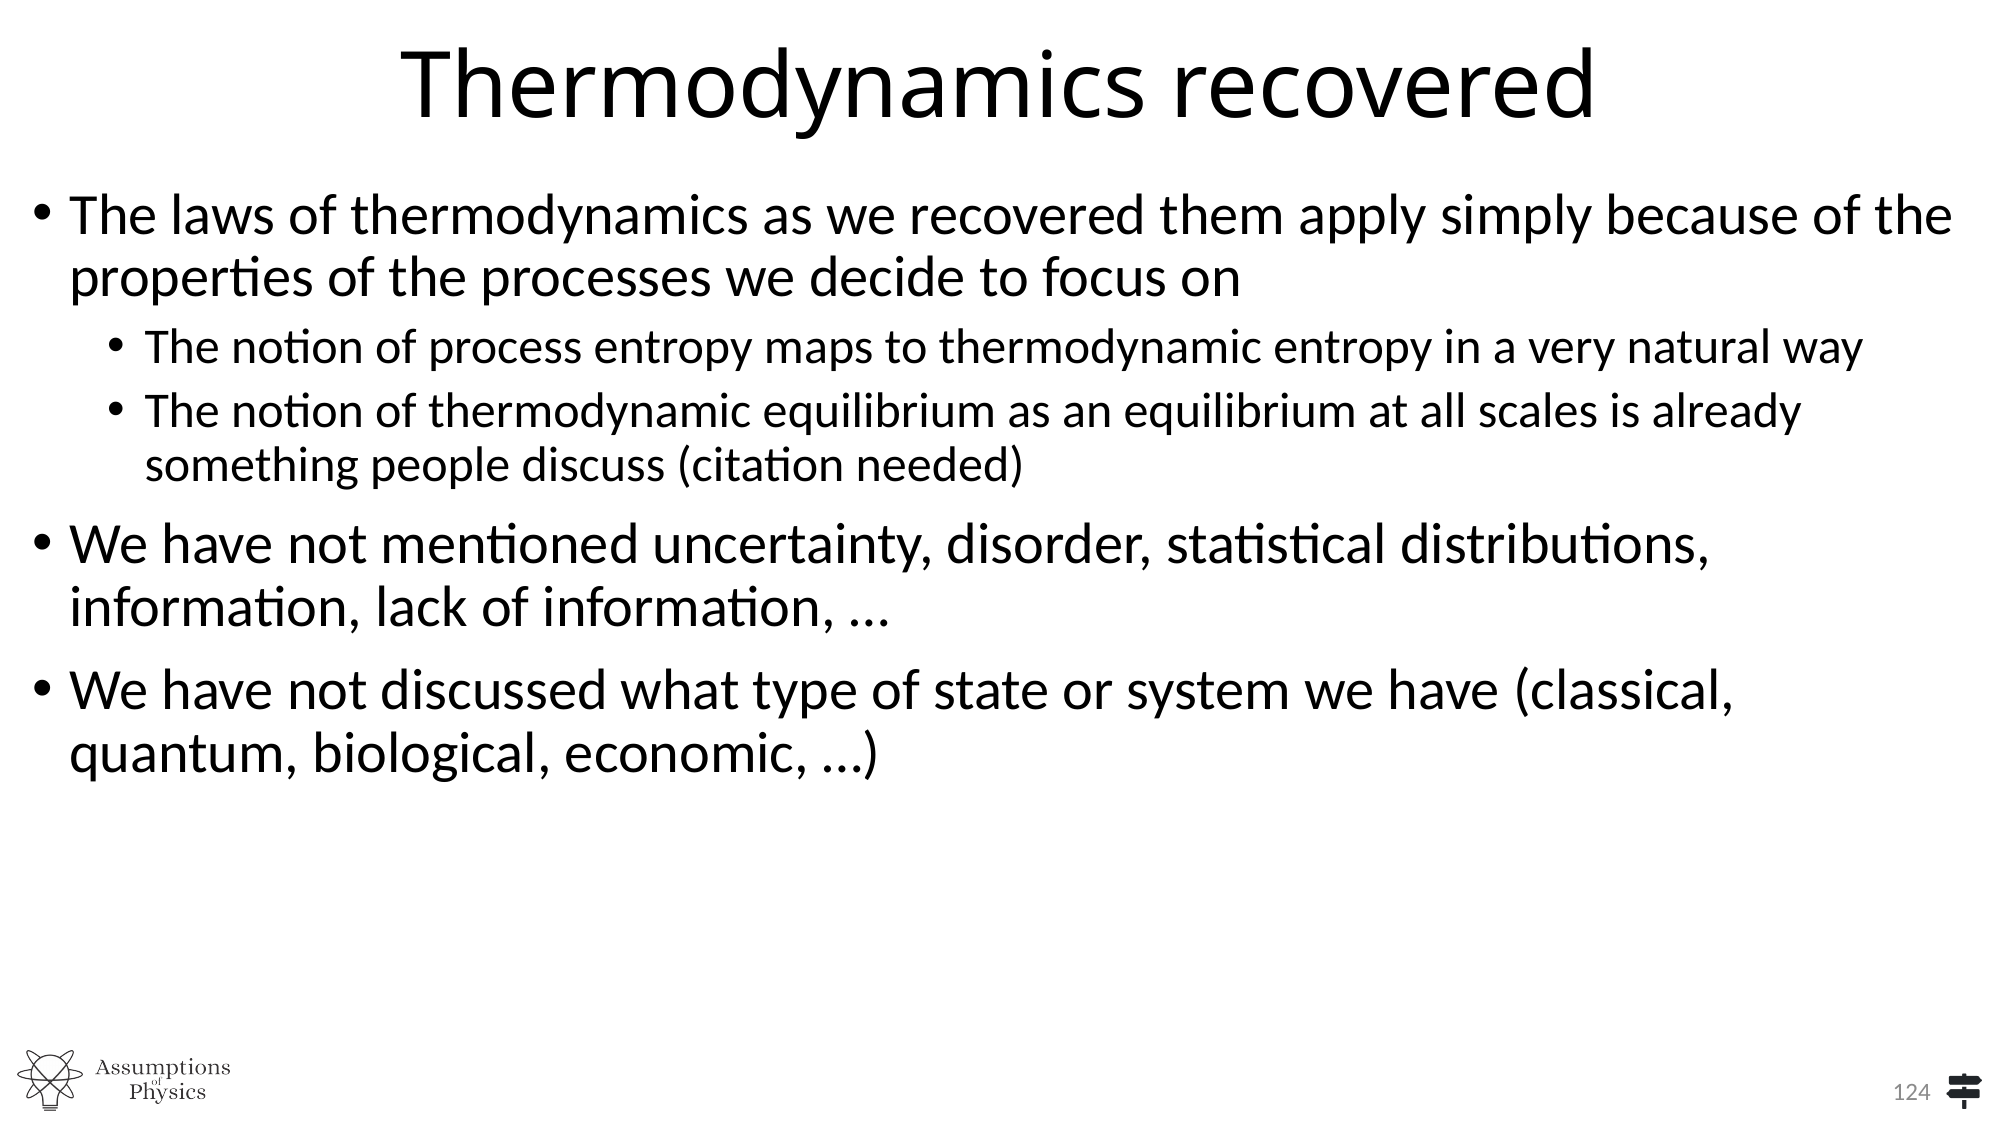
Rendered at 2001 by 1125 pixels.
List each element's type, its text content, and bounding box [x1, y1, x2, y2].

title Thermodynamics recovered [17, 13, 1983, 162]
slide_number 124 [1854, 1072, 1946, 1110]
list The laws of thermodynamics as we recovered them apply simply because of the properties of the processes we decide to focus on The notion of process entropy maps to thermodynamic entropy in a very natural way The notion of thermodynamic equilibrium as an equilibrium at all scales is already something people discuss (citation needed) We have not mentioned uncertainty, disorder, statistical distributions, information, lack of information, … We have not discussed what type of state or system we have (classical, quantum, biological, economic, …) [17, 176, 1983, 1031]
picture [1946, 1072, 1983, 1110]
picture [95, 1058, 230, 1104]
picture [17, 1050, 83, 1111]
